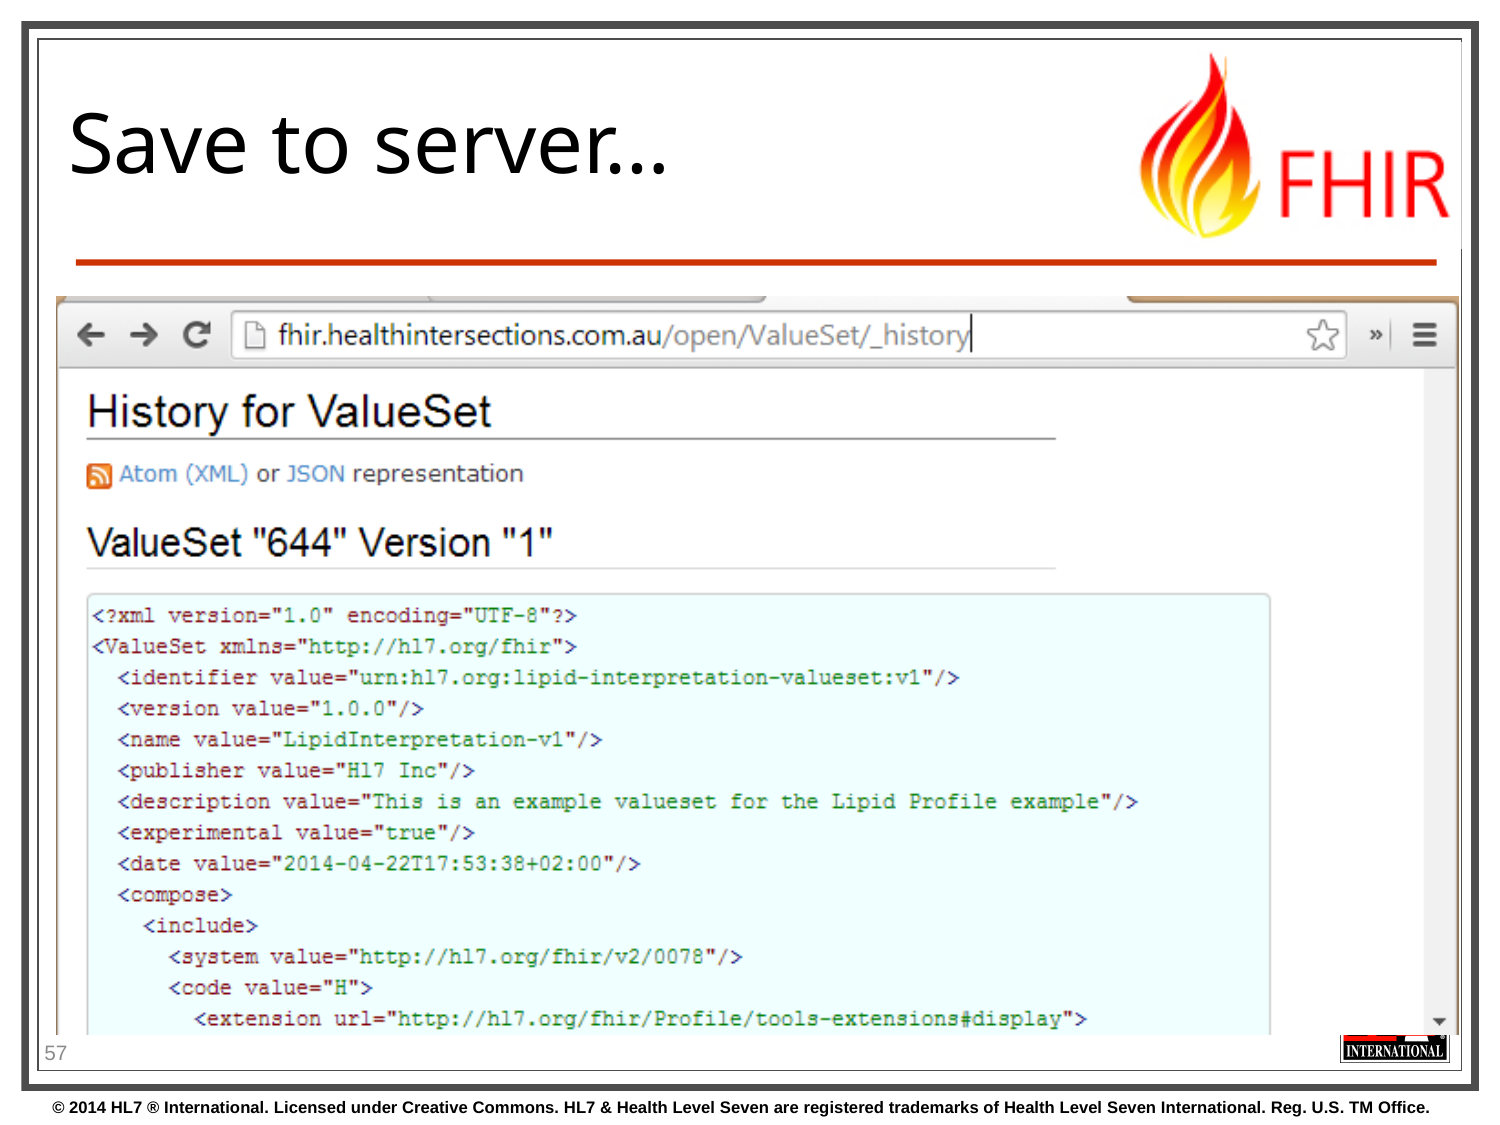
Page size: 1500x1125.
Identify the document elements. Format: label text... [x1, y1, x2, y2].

picture [1128, 42, 1462, 249]
title Save to server… [53, 54, 1128, 244]
slide_number 57 [29, 1034, 148, 1071]
picture [55, 296, 1459, 1063]
